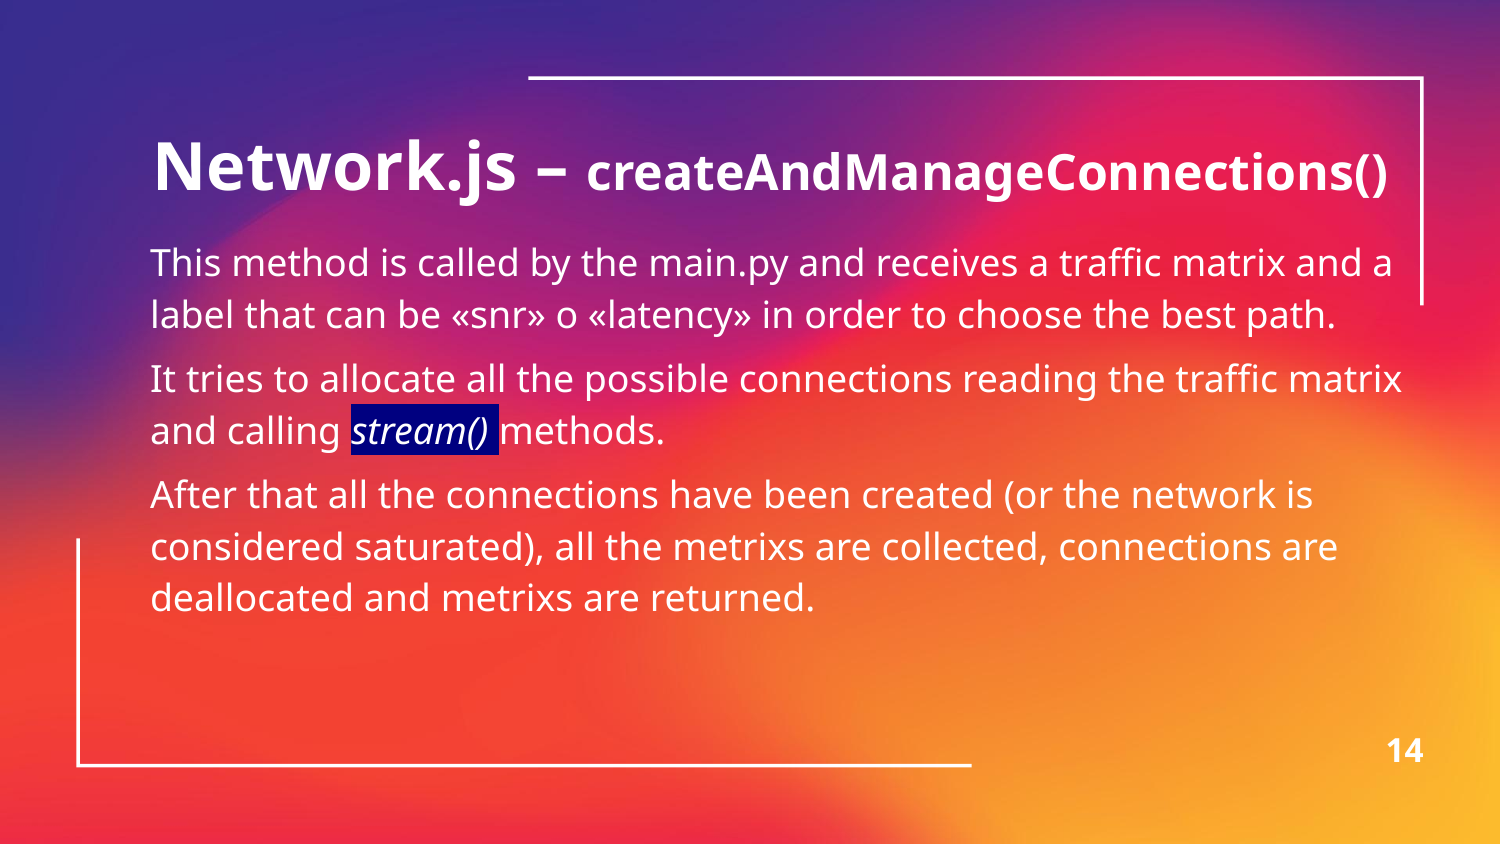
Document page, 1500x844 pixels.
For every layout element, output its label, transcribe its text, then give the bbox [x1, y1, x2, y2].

title Network.js – createAndManageConnections() [152, 145, 1406, 206]
list This method is called by the main.py and receives a traffic matrix and a label that can be «snr» o «latency» in order to choose the best path. It tries to allocate all the possible connections reading the traffic matrix and calling stream() methods. After that all the connections have been created (or the network is considered saturated), all the metrixs are collected, connections are deallocated and metrixs are returned. [150, 232, 1424, 690]
slide_number 14 [1347, 696, 1424, 775]
picture [0, 0, 1500, 844]
